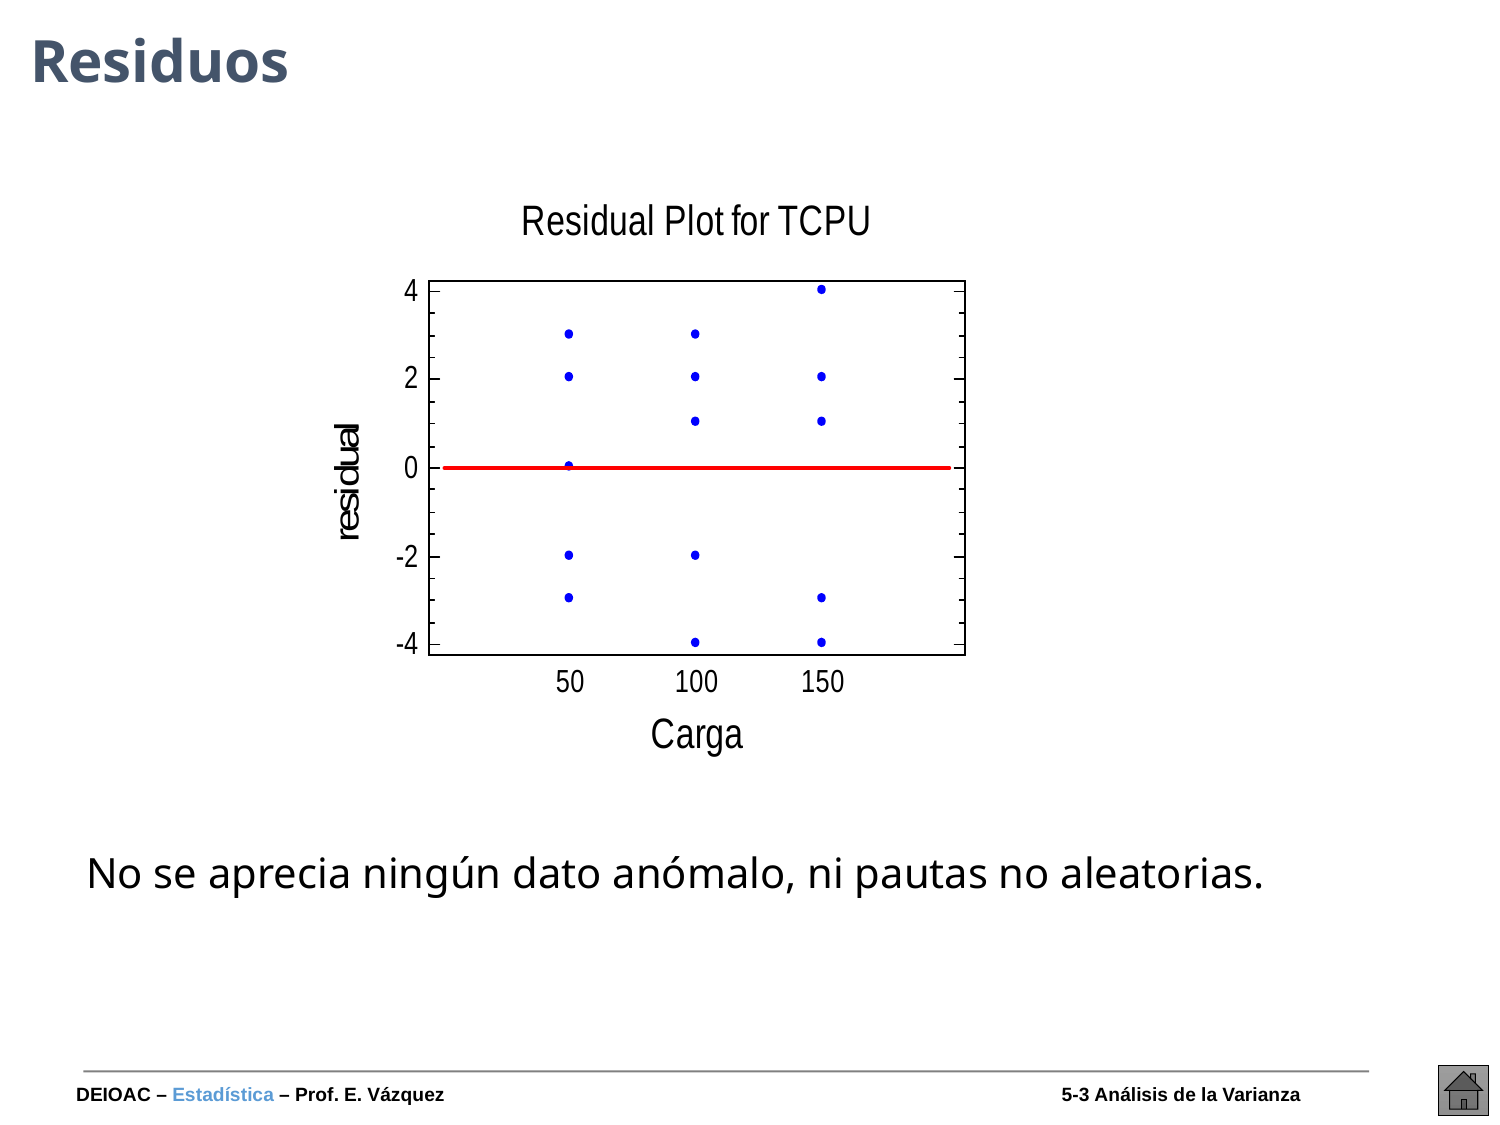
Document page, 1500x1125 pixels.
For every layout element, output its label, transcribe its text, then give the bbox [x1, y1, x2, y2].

title Residuos [15, 11, 1485, 117]
picture [241, 149, 1152, 787]
text_box No se aprecia ningún dato anómalo, ni pautas no aleatorias. [71, 839, 1459, 905]
